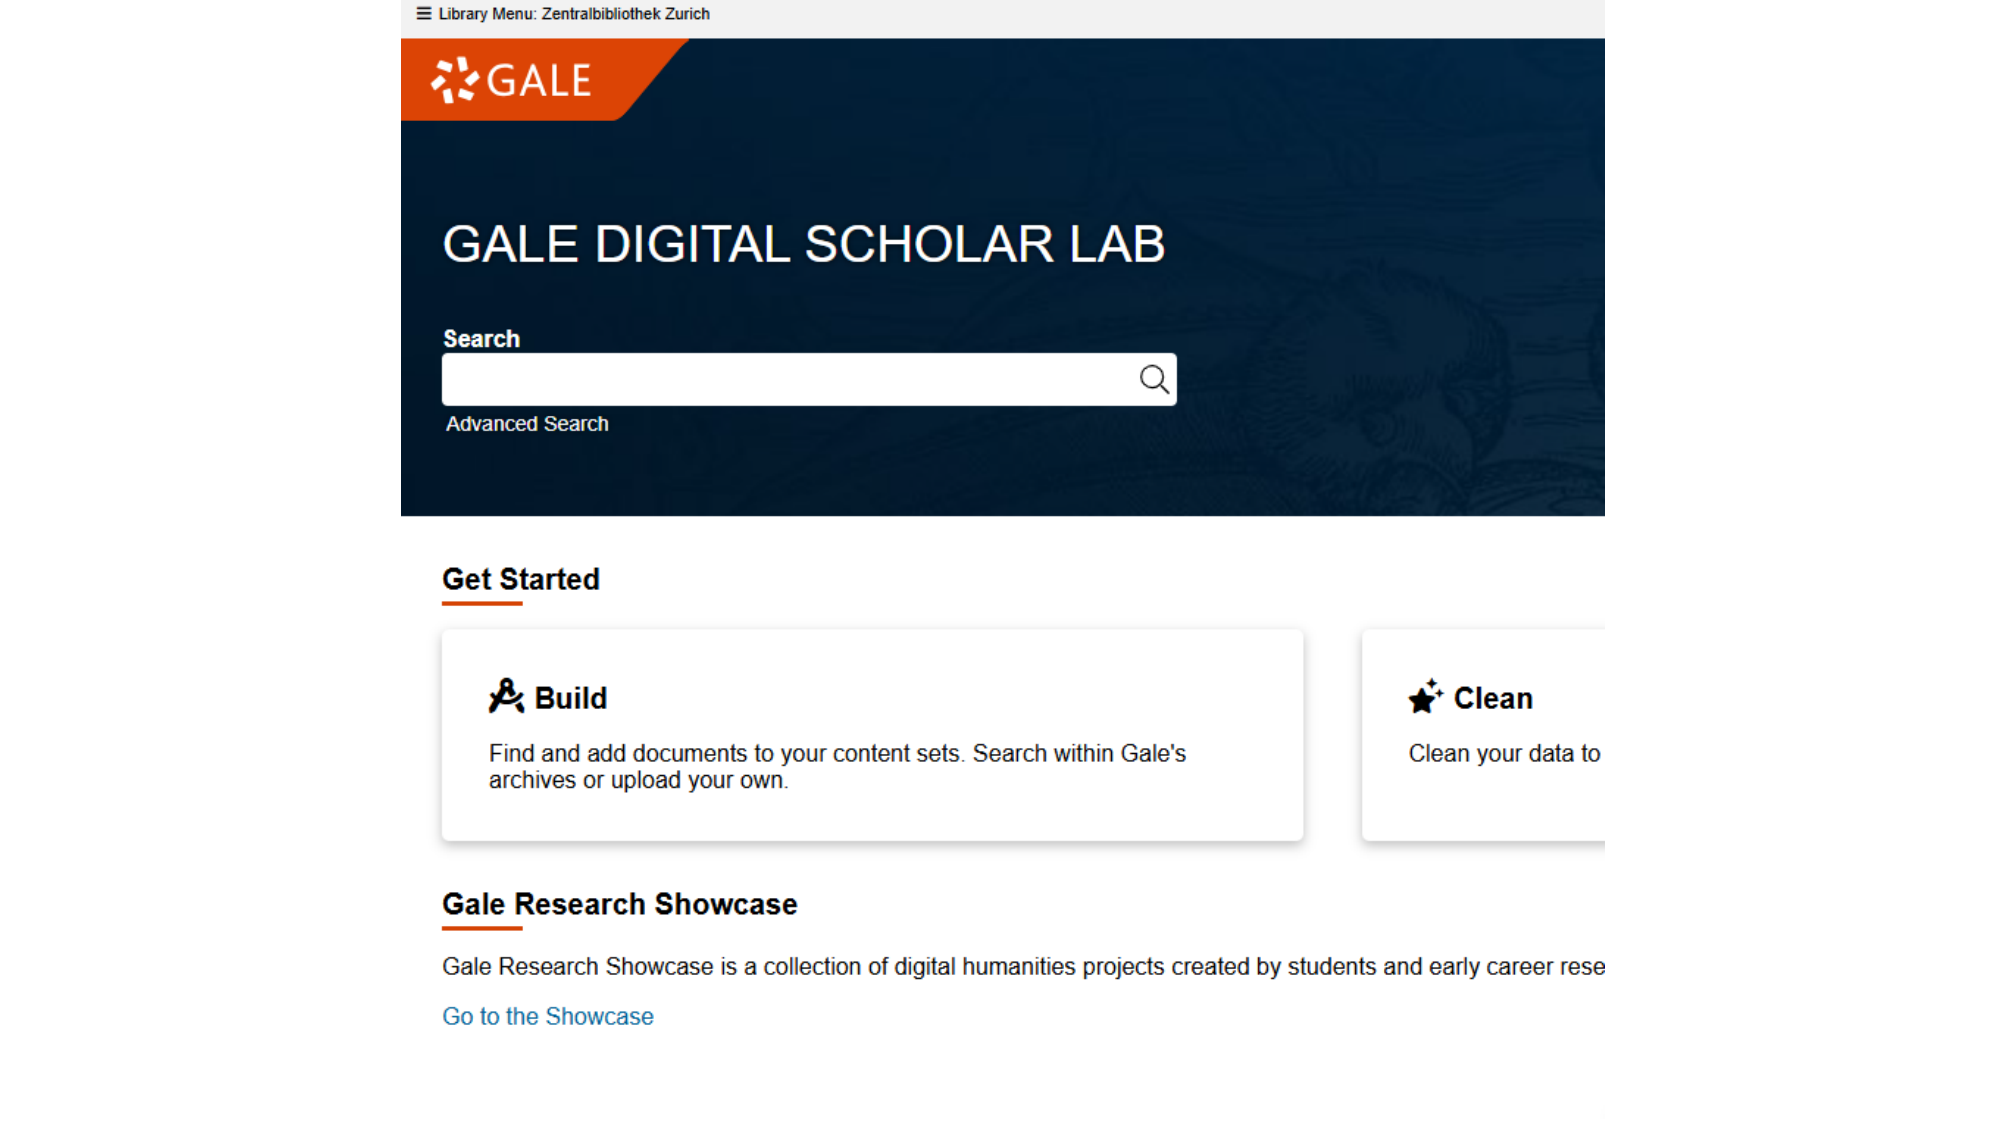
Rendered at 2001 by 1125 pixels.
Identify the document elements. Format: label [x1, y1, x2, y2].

picture [401, 0, 1605, 1119]
